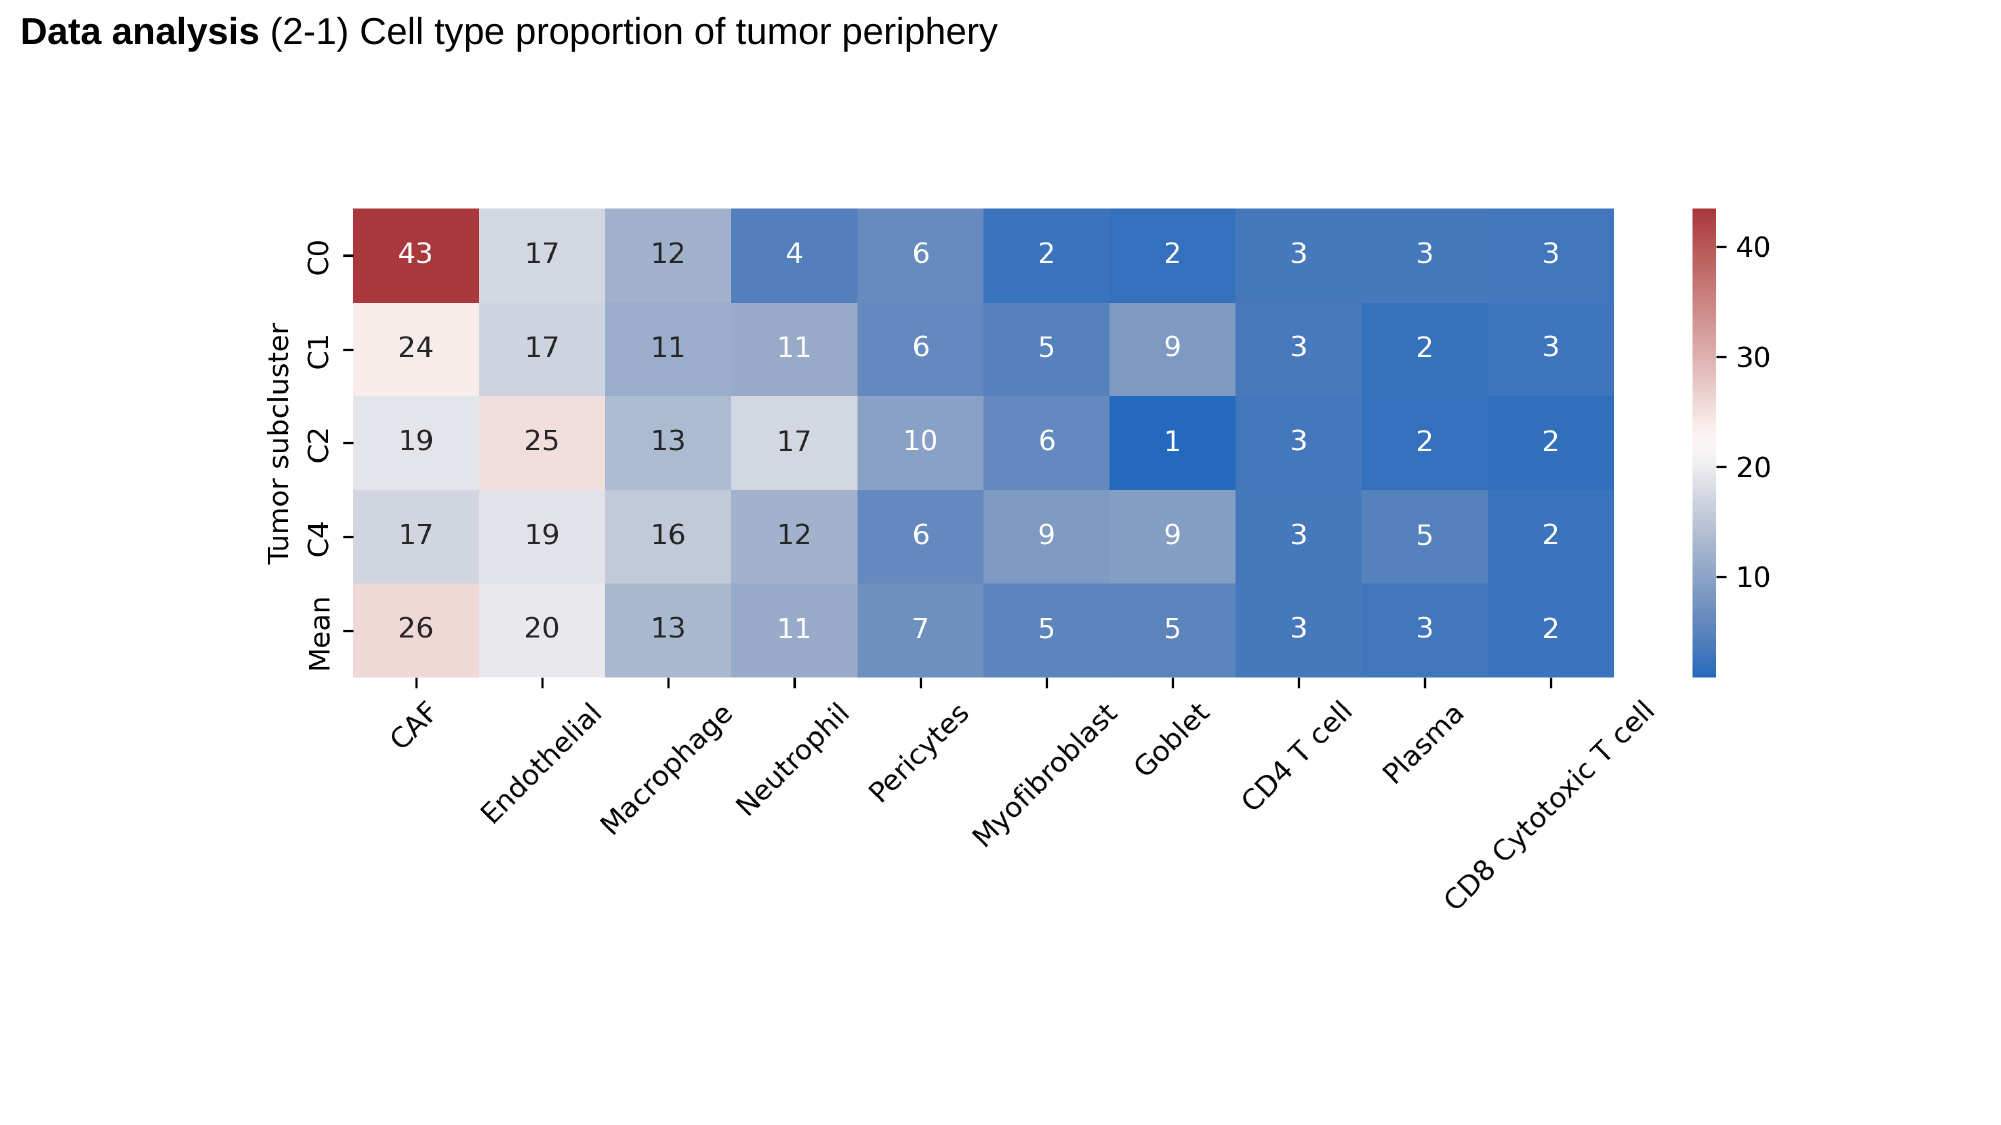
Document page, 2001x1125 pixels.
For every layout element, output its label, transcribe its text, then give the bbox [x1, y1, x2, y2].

text_box Data analysis (2-1) Cell type proportion of tumor periphery [5, 0, 1014, 60]
picture [247, 187, 1791, 938]
